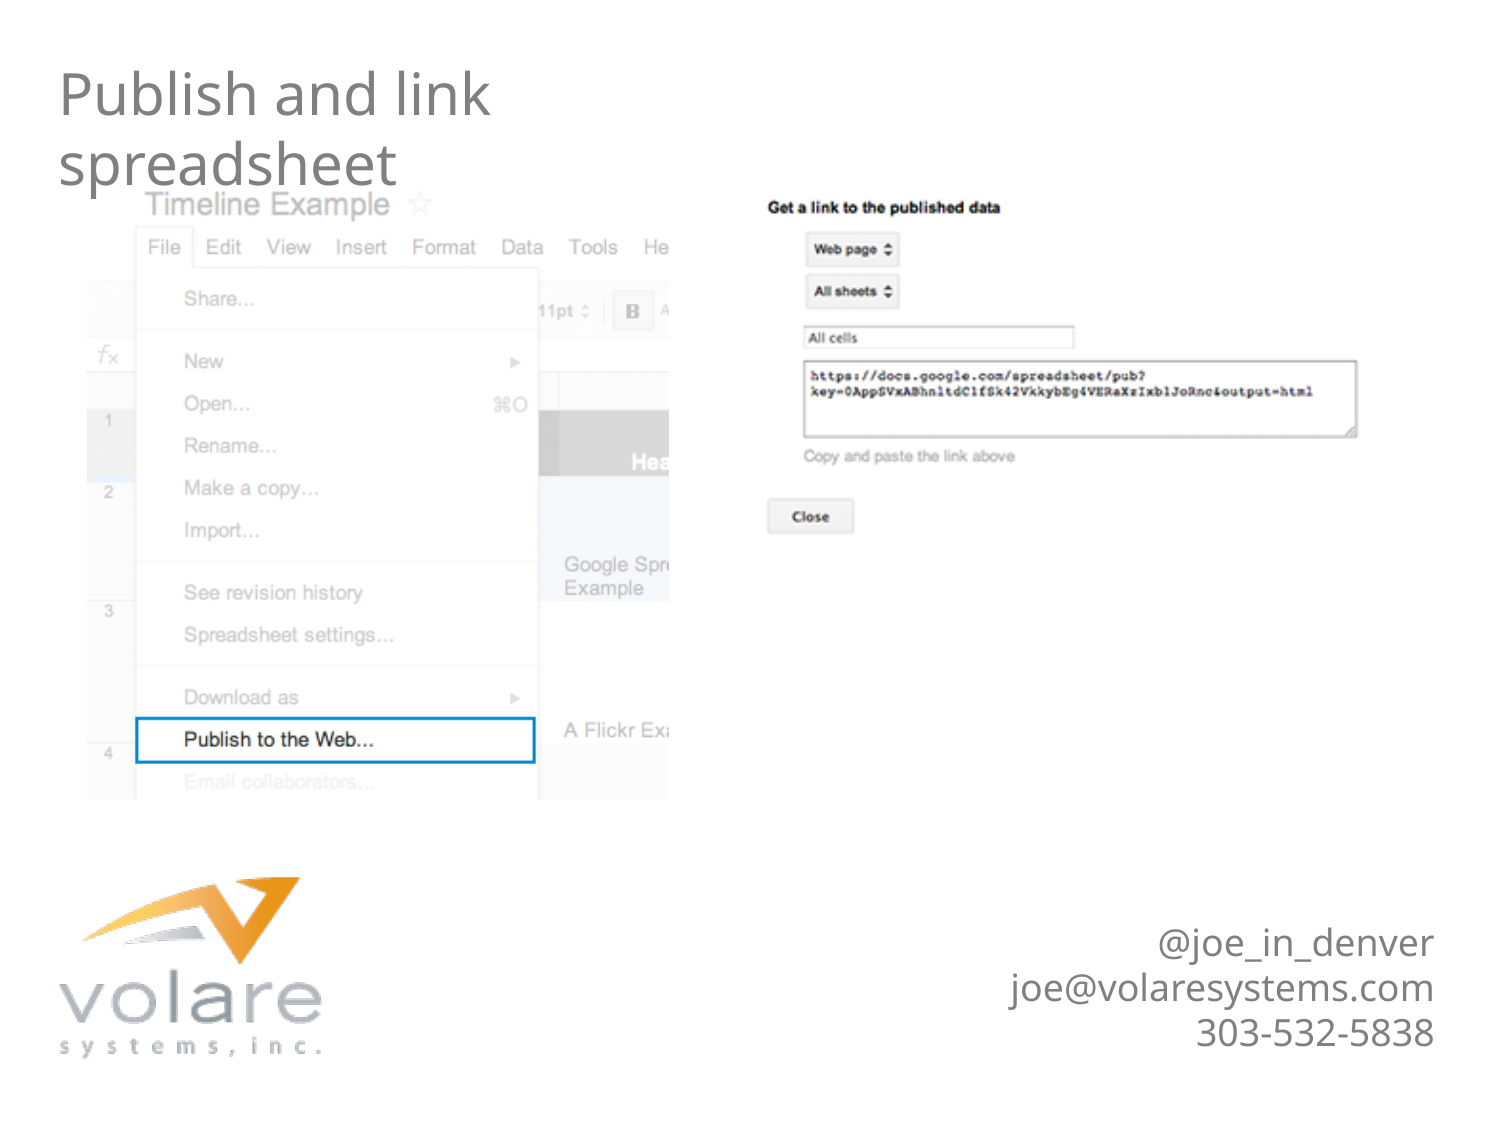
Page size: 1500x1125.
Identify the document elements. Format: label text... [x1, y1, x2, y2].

text_box @joe_in_denver joe@volaresystems.com 303-532-5838 [612, 911, 1450, 1062]
picture [87, 170, 670, 801]
text_box Publish and link spreadsheet [43, 49, 851, 138]
picture [712, 187, 1423, 547]
picture [43, 866, 338, 1063]
